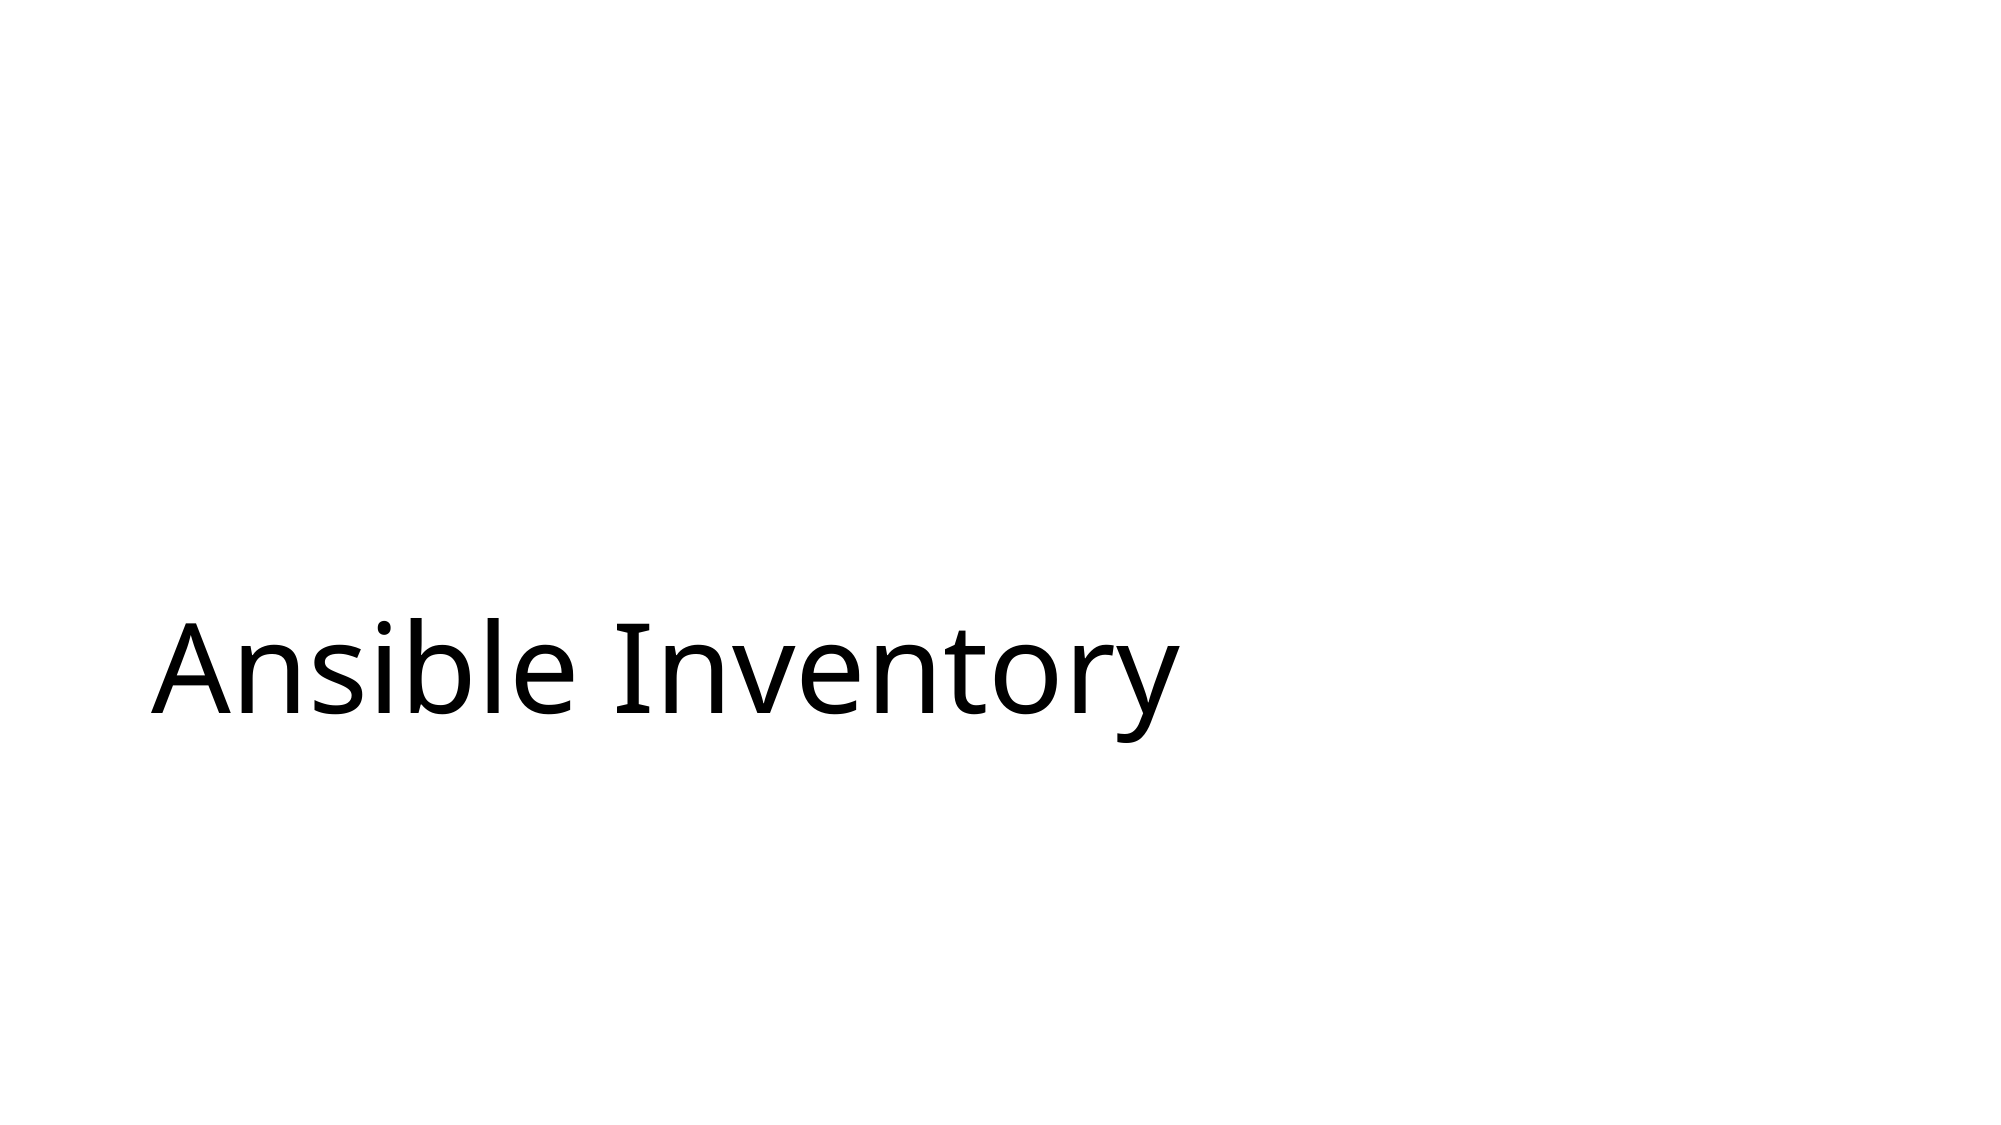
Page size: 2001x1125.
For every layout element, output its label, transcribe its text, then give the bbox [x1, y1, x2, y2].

title Ansible Inventory [136, 280, 1862, 749]
